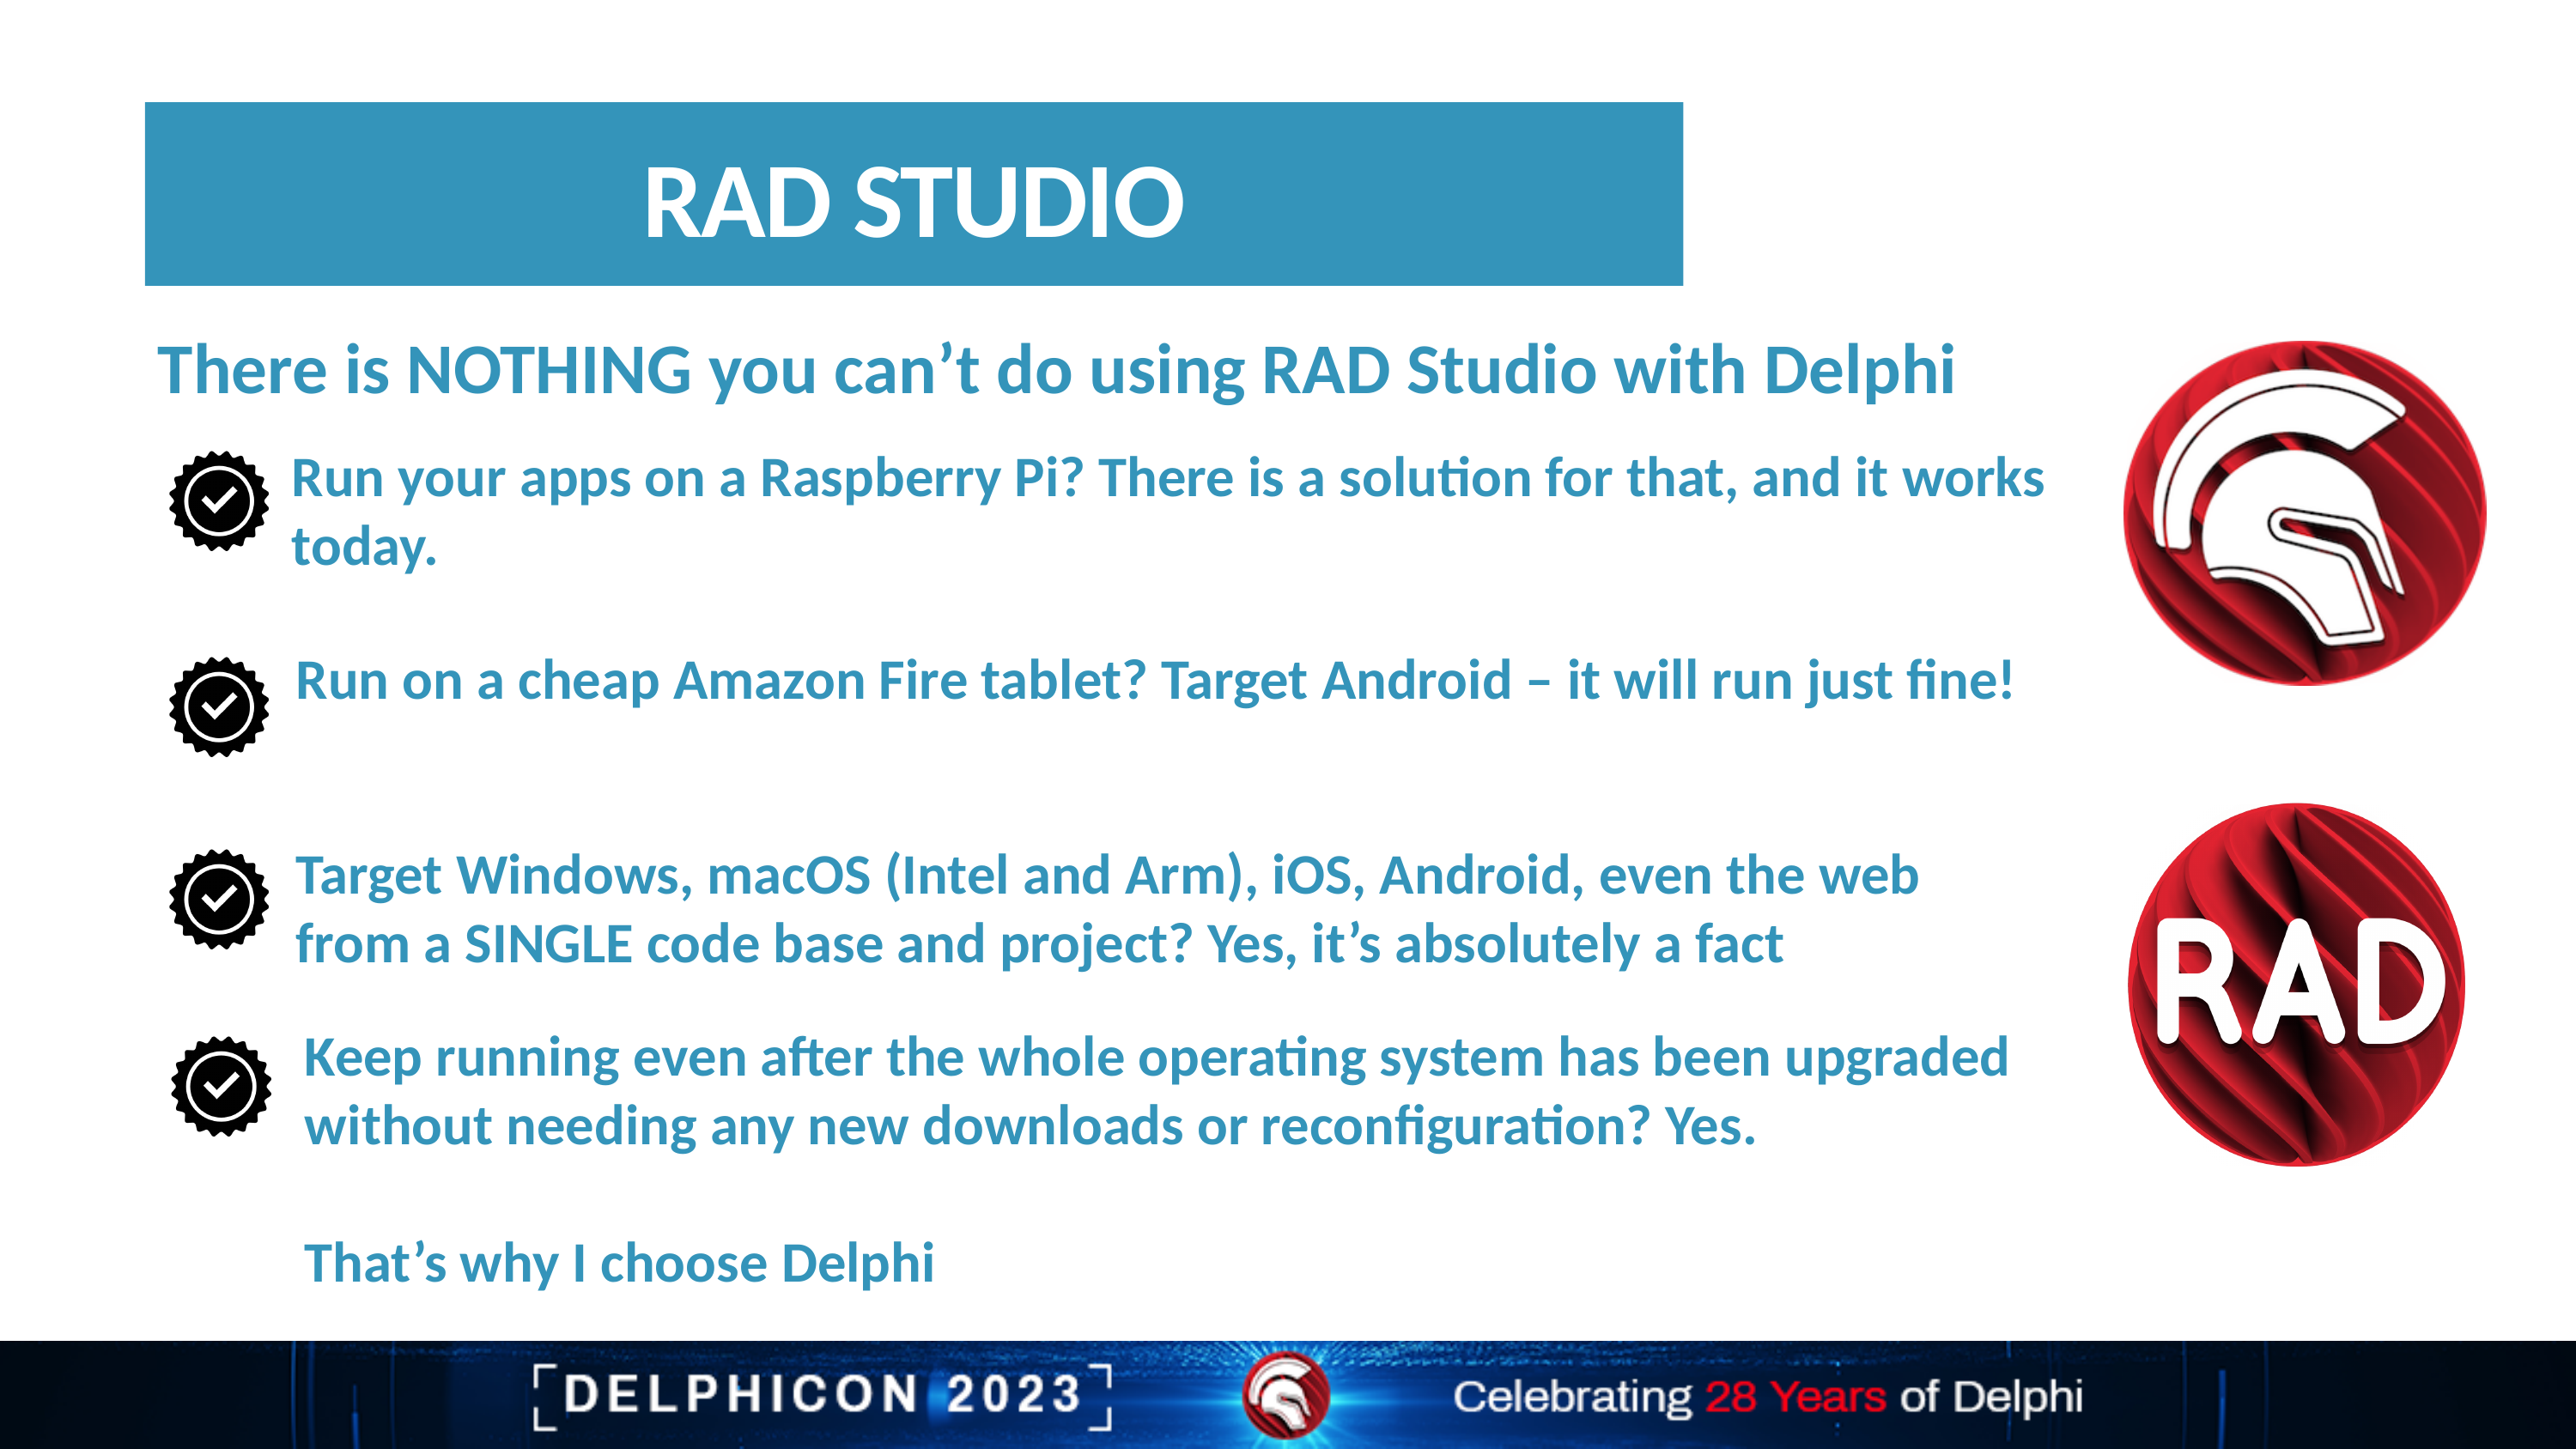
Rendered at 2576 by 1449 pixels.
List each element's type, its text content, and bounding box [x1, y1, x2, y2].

text_box Run your apps on a Raspberry Pi? There is a solution for that, and it works today. [279, 433, 2119, 584]
picture [156, 1022, 286, 1151]
picture [2123, 341, 2487, 687]
picture [154, 642, 284, 772]
text_box Keep running even after the whole operating system has been upgraded without needing any new downloads or reconfiguration? Yes. That’s why I choose Delphi [291, 1012, 2047, 1300]
picture [154, 834, 284, 964]
text_box There is NOTHING you can’t do using RAD Studio with Delphi [144, 315, 2008, 415]
text_box Run on a cheap Amazon Fire tablet? Target Android – it will run just fine! [283, 635, 2038, 717]
picture [154, 436, 284, 566]
picture [2128, 803, 2465, 1167]
text_box RAD Studio [144, 102, 1684, 286]
text_box Target Windows, macOS (Intel and Arm), iOS, Android, even the web from a SINGLE code base and project? Yes, it’s absolutely a fact [283, 830, 2038, 980]
picture [0, 1341, 2576, 1449]
